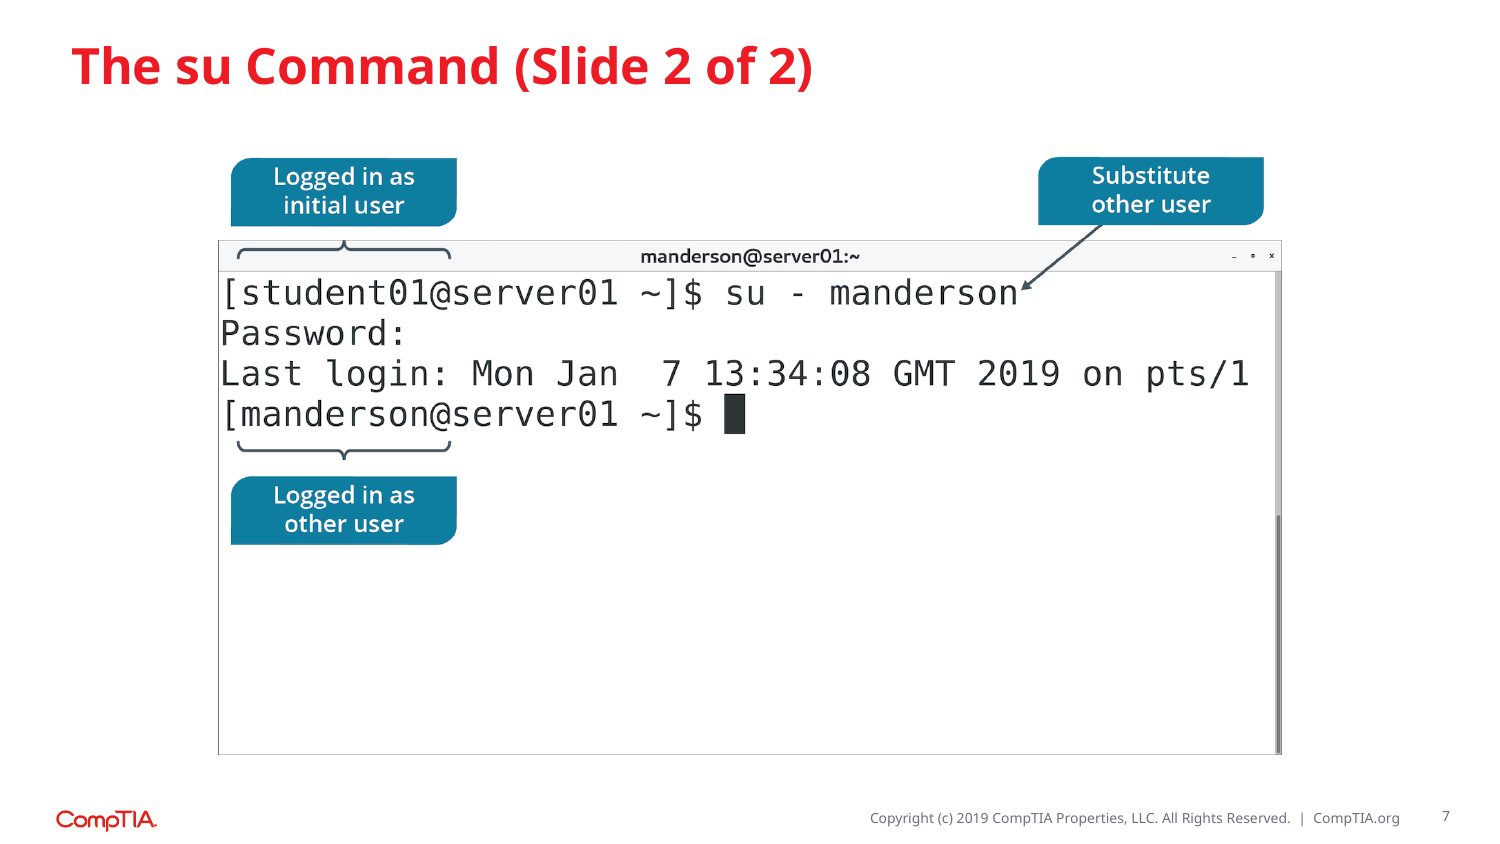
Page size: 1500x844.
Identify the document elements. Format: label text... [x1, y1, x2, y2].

title The su Command (Slide 2 of 2) [56, 12, 1444, 117]
picture [218, 128, 1282, 755]
slide_number 7 [1407, 800, 1450, 835]
